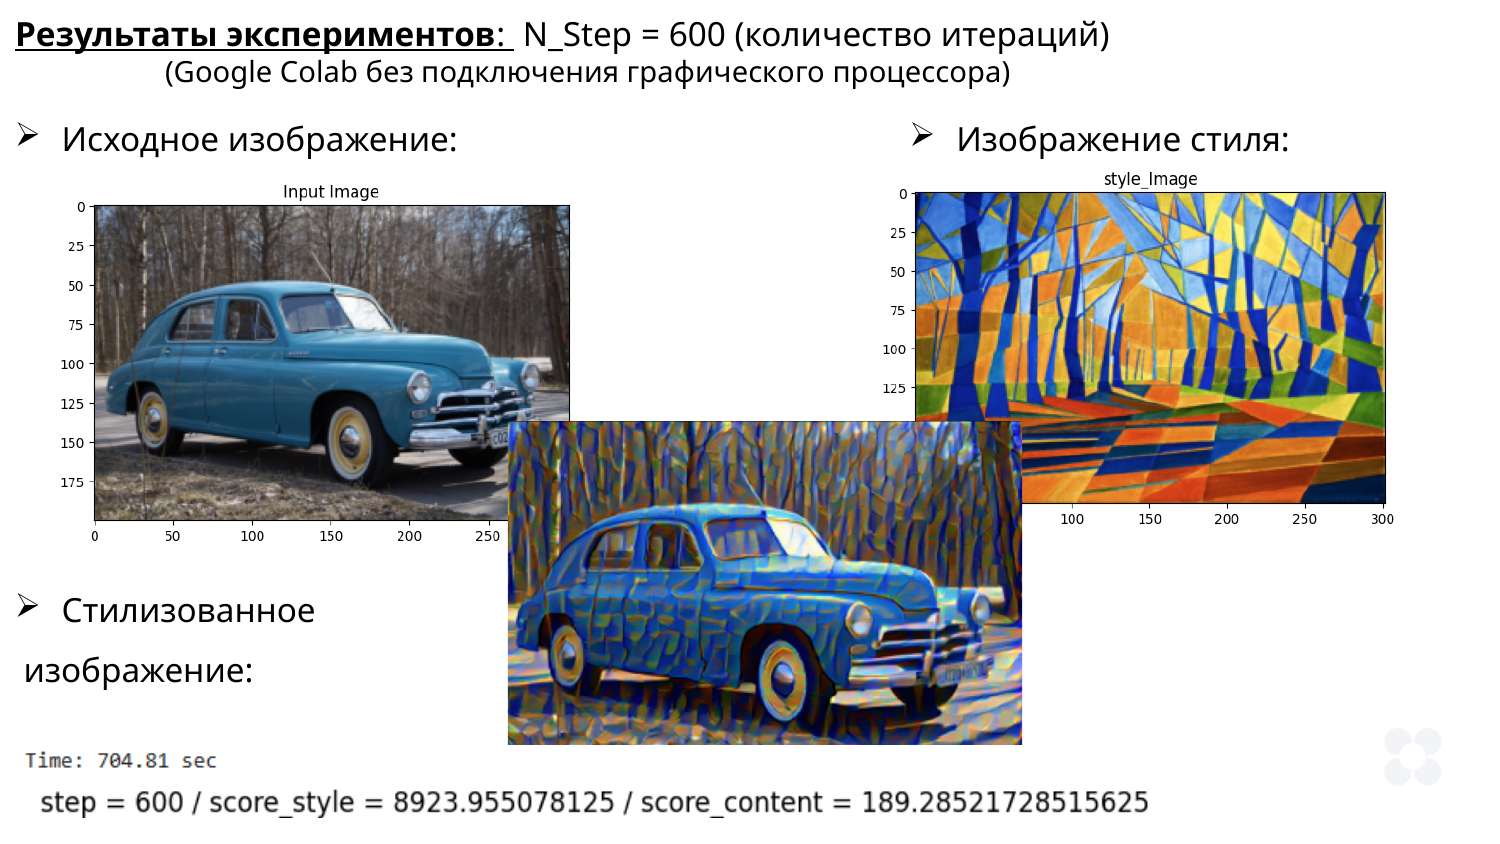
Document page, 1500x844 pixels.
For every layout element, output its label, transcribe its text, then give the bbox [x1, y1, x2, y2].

picture [0, 171, 1401, 818]
text_box Стилизованное изображение: [0, 579, 427, 696]
text_box Исходное изображение: [0, 108, 606, 166]
text_box Результаты экспериментов: N_Step = 600 (количество итераций) (Google Colab без подключения графического процессора) [0, 5, 1258, 88]
text_box Изображение стиля: [894, 108, 1454, 166]
